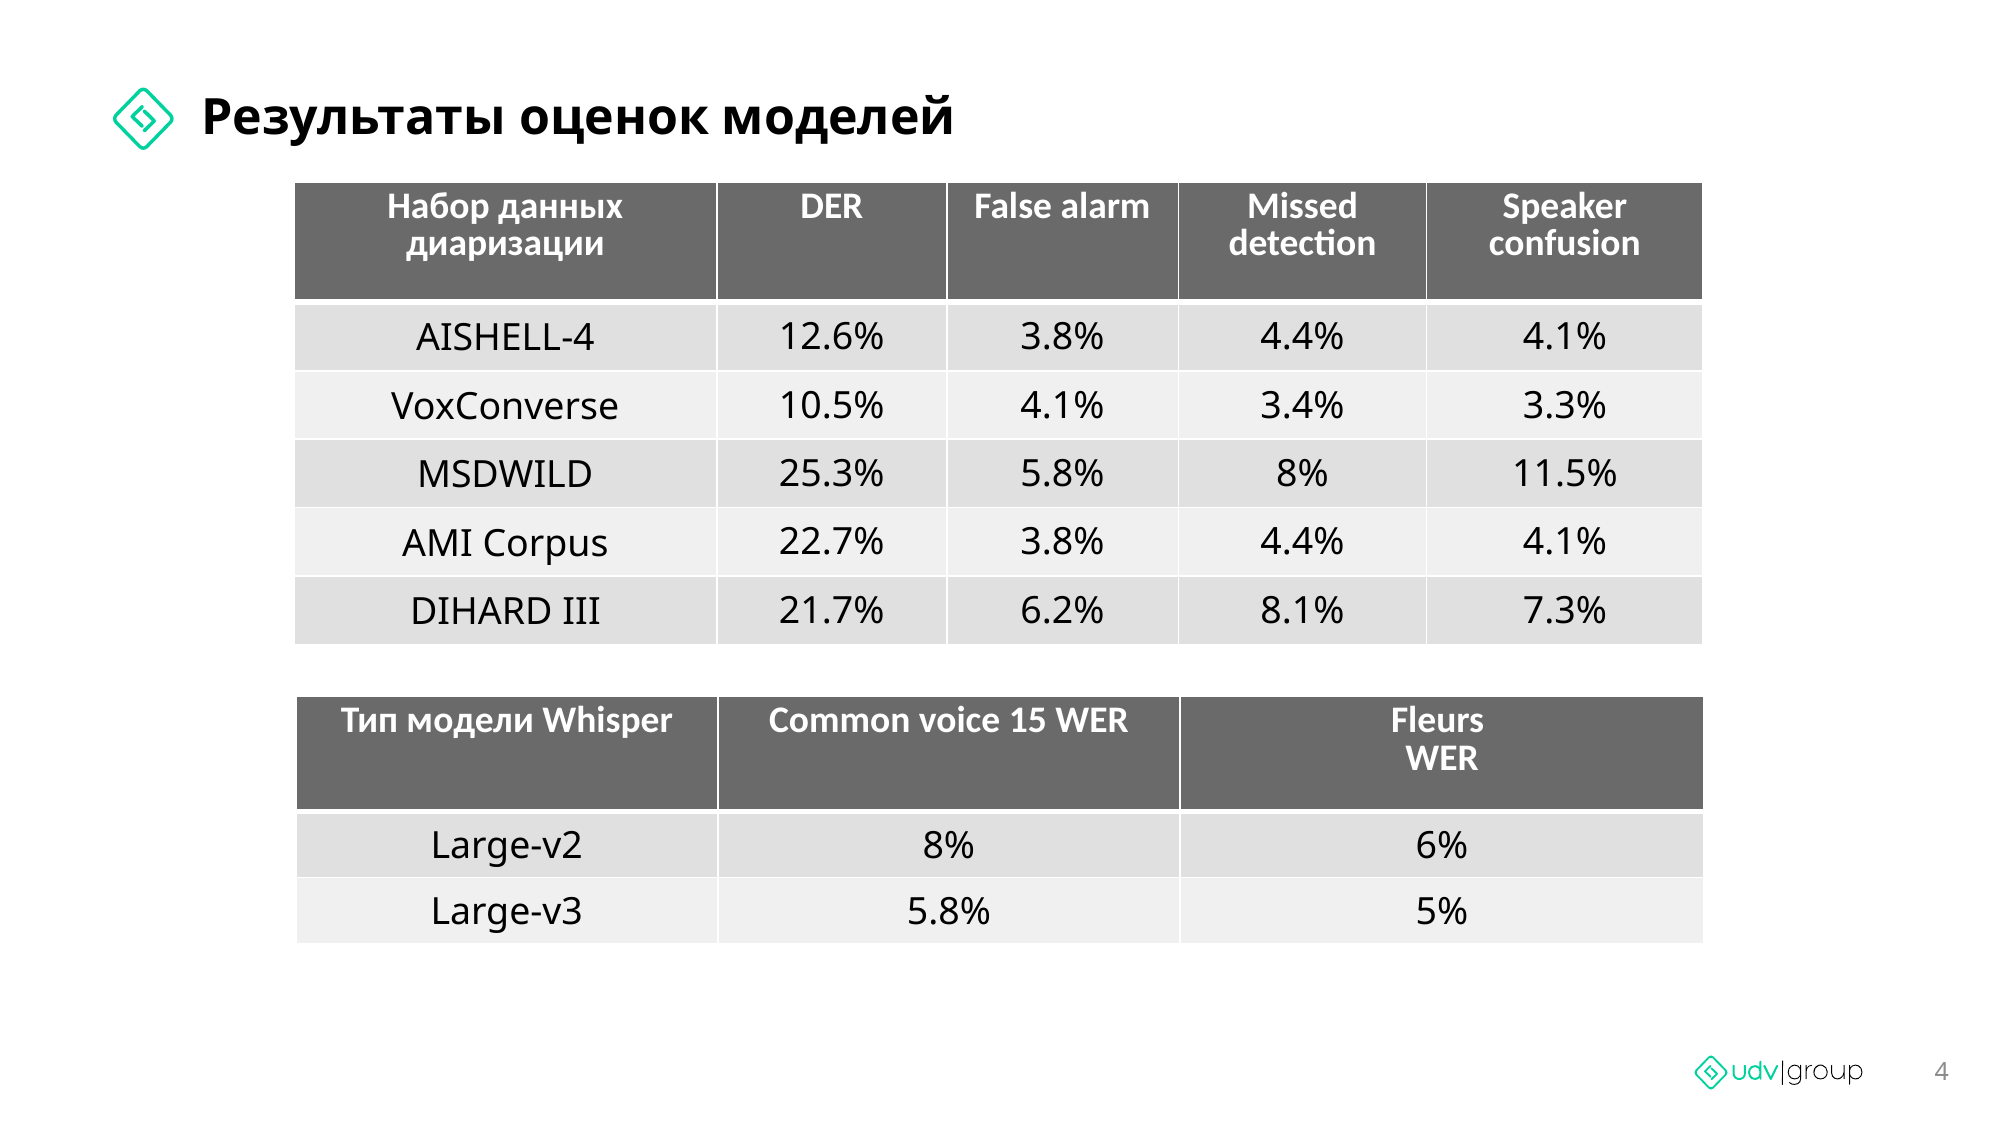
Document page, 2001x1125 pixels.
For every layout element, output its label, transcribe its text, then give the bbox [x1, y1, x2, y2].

table_cell 12.6% [718, 305, 946, 370]
table_cell 3.3% [1427, 372, 1702, 438]
table_header Тип модели Whisper [297, 697, 717, 809]
table_cell 4.4% [1179, 508, 1426, 575]
table_cell 5.8% [948, 440, 1178, 507]
table_header Набор данных диаризации [295, 183, 716, 299]
table_cell 6% [1181, 814, 1703, 877]
table_cell 5.8% [719, 878, 1179, 943]
table_cell 4.1% [1427, 508, 1702, 575]
table_cell 10.5% [718, 372, 946, 438]
table_header DER [718, 183, 946, 299]
table_header Missed detection [1179, 183, 1426, 299]
table_cell 4.4% [1179, 305, 1426, 370]
table_cell 25.3% [718, 440, 946, 507]
table_header Fleurs WER [1181, 697, 1703, 809]
table_cell VoxConverse [295, 372, 716, 438]
table_cell 8.1% [1179, 577, 1426, 644]
table_header False alarm [948, 183, 1178, 299]
table_cell DIHARD III [295, 577, 716, 644]
table_cell AMI Corpus [295, 508, 716, 575]
table_cell Large-v2 [297, 814, 717, 877]
table_cell 22.7% [718, 508, 946, 575]
slide_number 4 [1879, 1042, 1964, 1103]
table_cell 6.2% [948, 577, 1178, 644]
table_cell 8% [719, 814, 1179, 877]
table_cell 5% [1181, 878, 1703, 943]
table_cell 7.3% [1427, 577, 1702, 644]
table_cell 3.4% [1179, 372, 1426, 438]
table_header Speaker confusion [1427, 183, 1702, 299]
table_cell 8% [1179, 440, 1426, 507]
table_cell Large-v3 [297, 878, 717, 943]
table_cell 4.1% [948, 372, 1178, 438]
table_cell 21.7% [718, 577, 946, 644]
table_cell AISHELL-4 [295, 305, 716, 370]
table_header Common voice 15 WER [719, 697, 1179, 809]
table_cell 11.5% [1427, 440, 1702, 507]
table_cell 3.8% [948, 508, 1178, 575]
table_cell 4.1% [1427, 305, 1702, 370]
title Результаты оценок моделей [186, 86, 1863, 151]
table_cell MSDWILD [295, 440, 716, 507]
table_cell 3.8% [948, 305, 1178, 370]
